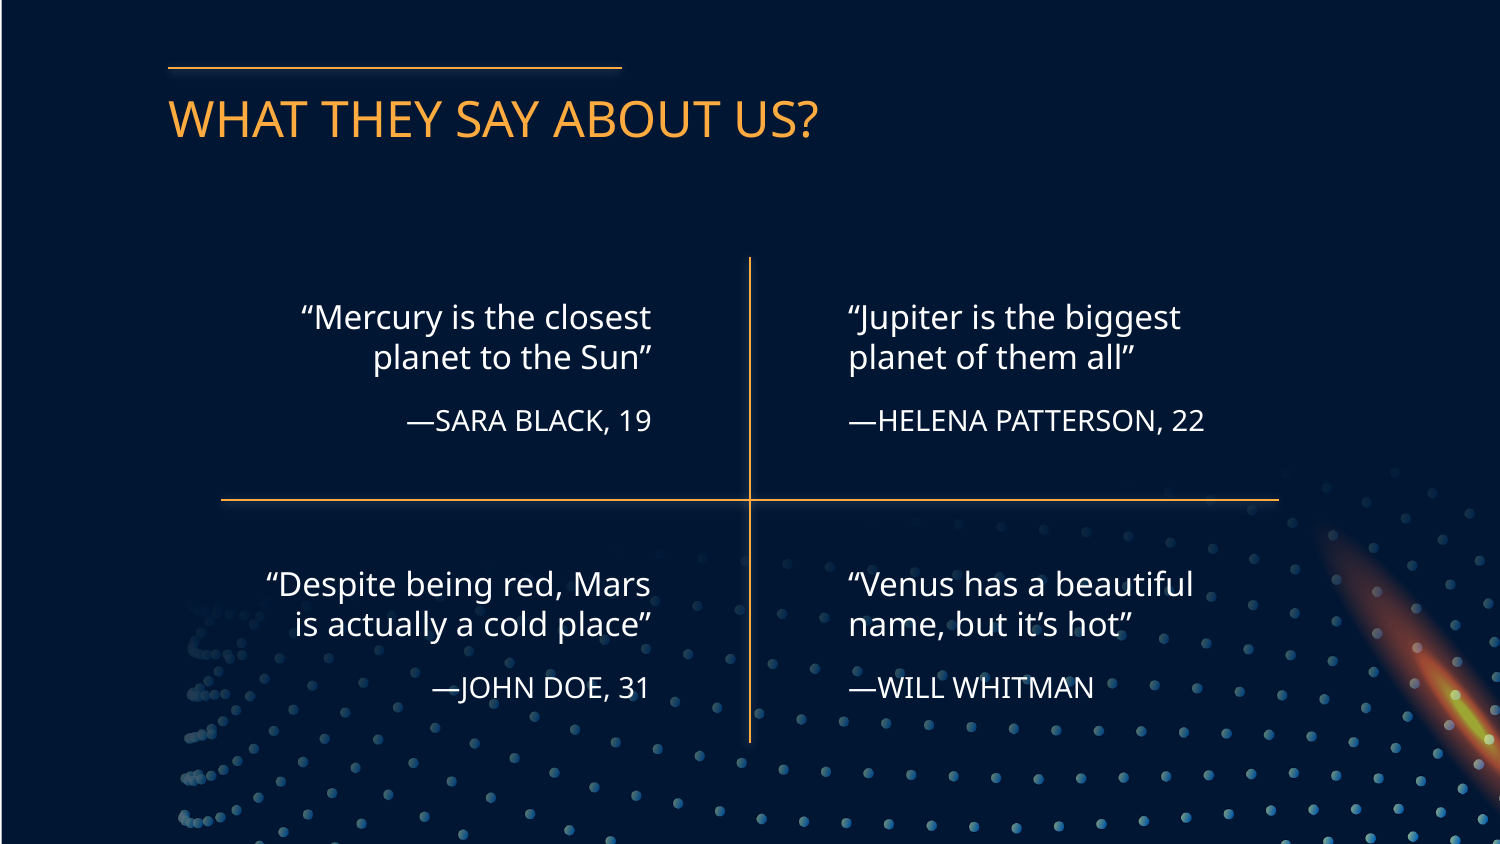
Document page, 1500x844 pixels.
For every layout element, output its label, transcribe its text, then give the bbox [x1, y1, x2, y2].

title —JOHN DOE, 31 [219, 654, 667, 716]
title —SARA BLACK, 19 [219, 387, 667, 449]
subtitle “Jupiter is the biggest planet of them all” [833, 280, 1281, 381]
title —WILL WHITMAN [833, 654, 1281, 716]
subtitle “Venus has a beautiful name, but it’s hot” [833, 548, 1281, 648]
subtitle “Mercury is the closest planet to the Sun” [219, 280, 667, 381]
subtitle “Despite being red, Mars is actually a cold place” [219, 548, 667, 648]
title WHAT THEY SAY ABOUT US? [153, 72, 982, 228]
picture [0, 0, 1500, 844]
title —HELENA PATTERSON, 22 [833, 387, 1281, 449]
